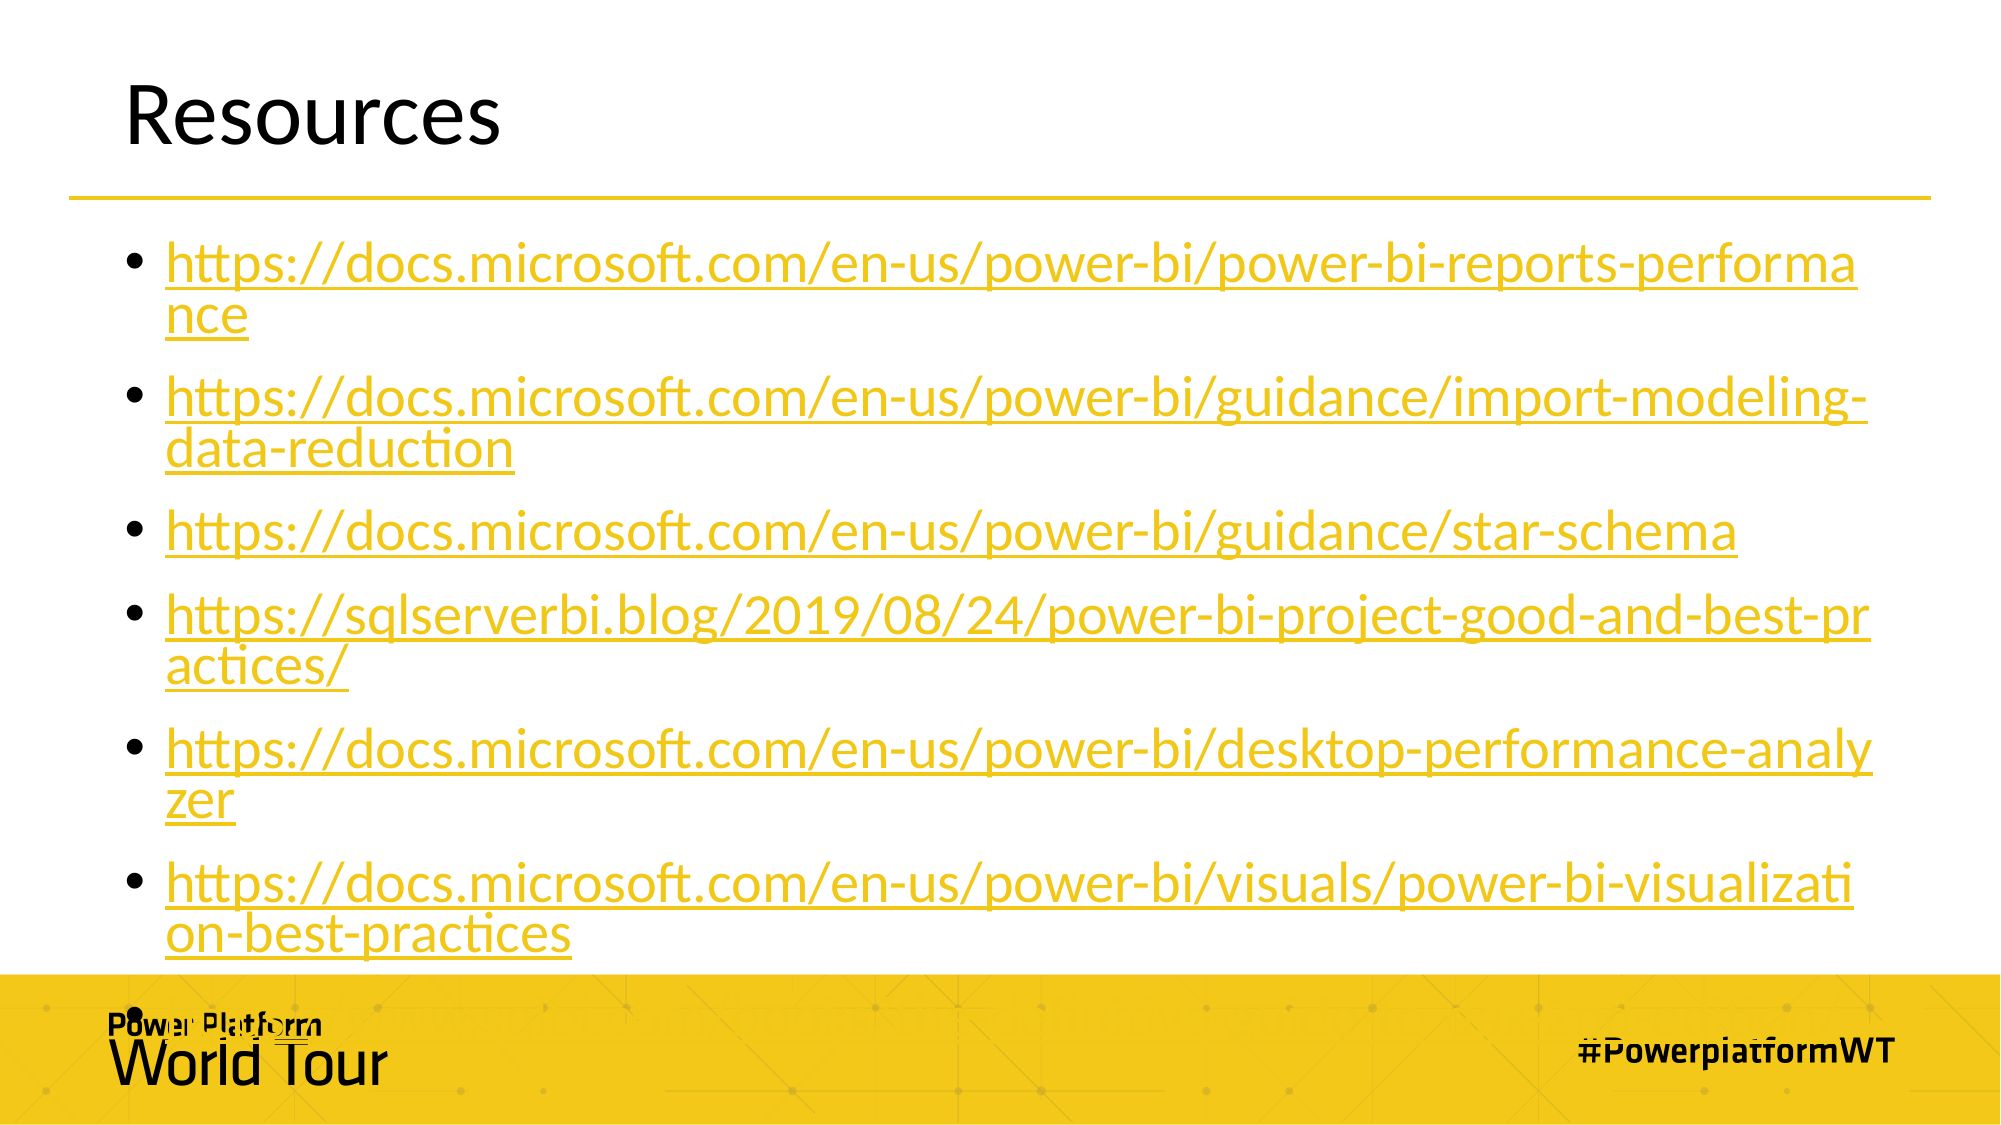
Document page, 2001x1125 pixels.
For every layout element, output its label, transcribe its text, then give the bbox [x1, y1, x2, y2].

list https://docs.microsoft.com/en-us/power-bi/power-bi-reports-performance https://docs.microsoft.com/en-us/power-bi/guidance/import-modeling-data-reduction https://docs.microsoft.com/en-us/power-bi/guidance/star-schema https://sqlserverbi.blog/2019/08/24/power-bi-project-good-and-best-practices/ https://docs.microsoft.com/en-us/power-bi/desktop-performance-analyzer https://docs.microsoft.com/en-us/power-bi/visuals/power-bi-visualization-best-practices https://www.sqlbi.com/books/the-definitive-guide-to-dax-2nd-edition/ [109, 225, 1893, 950]
picture [0, 0, 2001, 1125]
title Resources [109, 32, 1893, 199]
